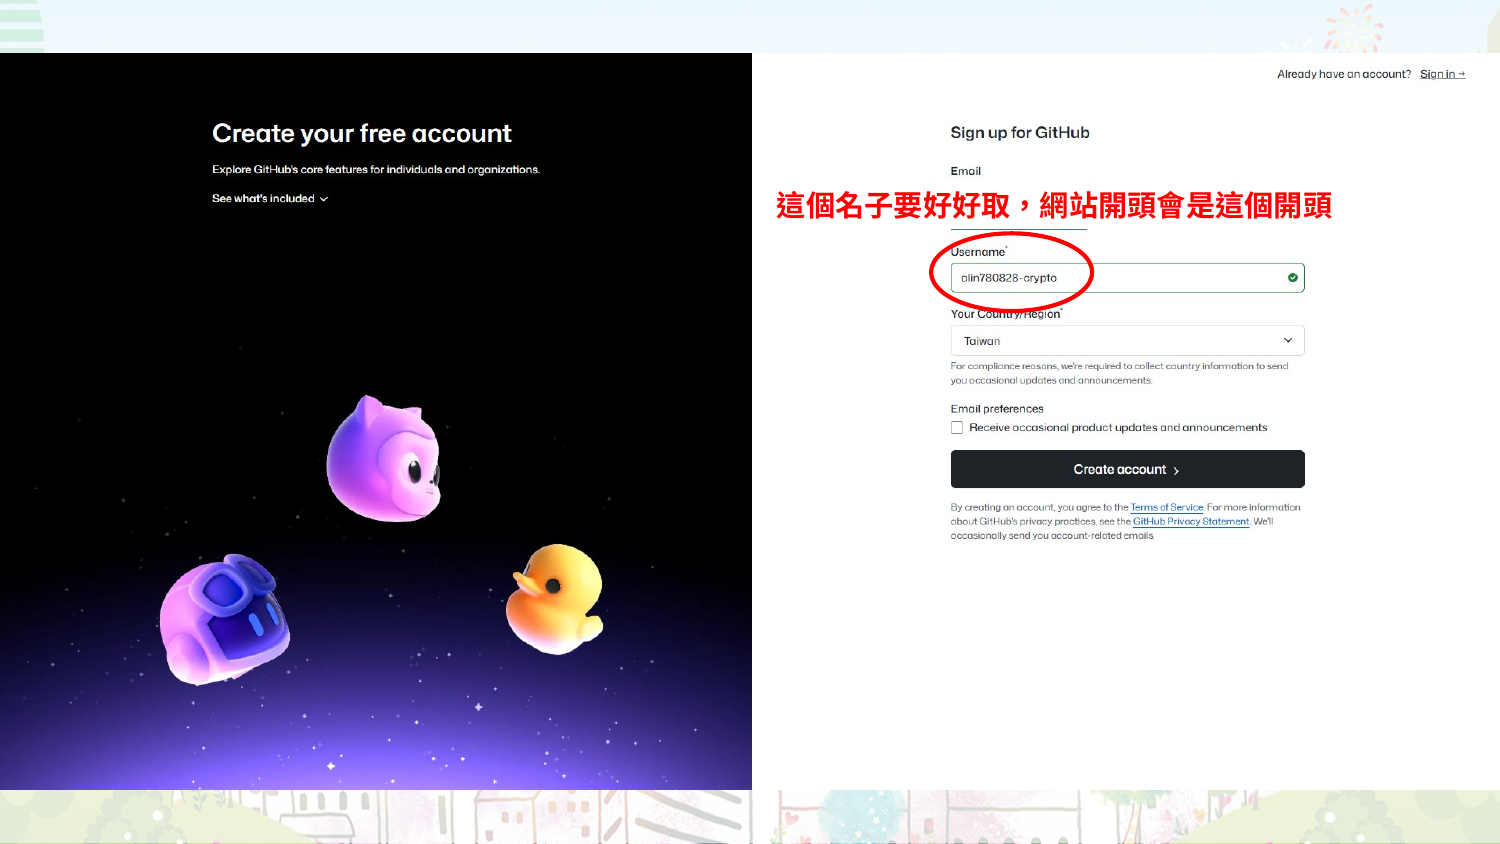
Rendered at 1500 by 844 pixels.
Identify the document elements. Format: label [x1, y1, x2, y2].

picture [0, 53, 1500, 791]
